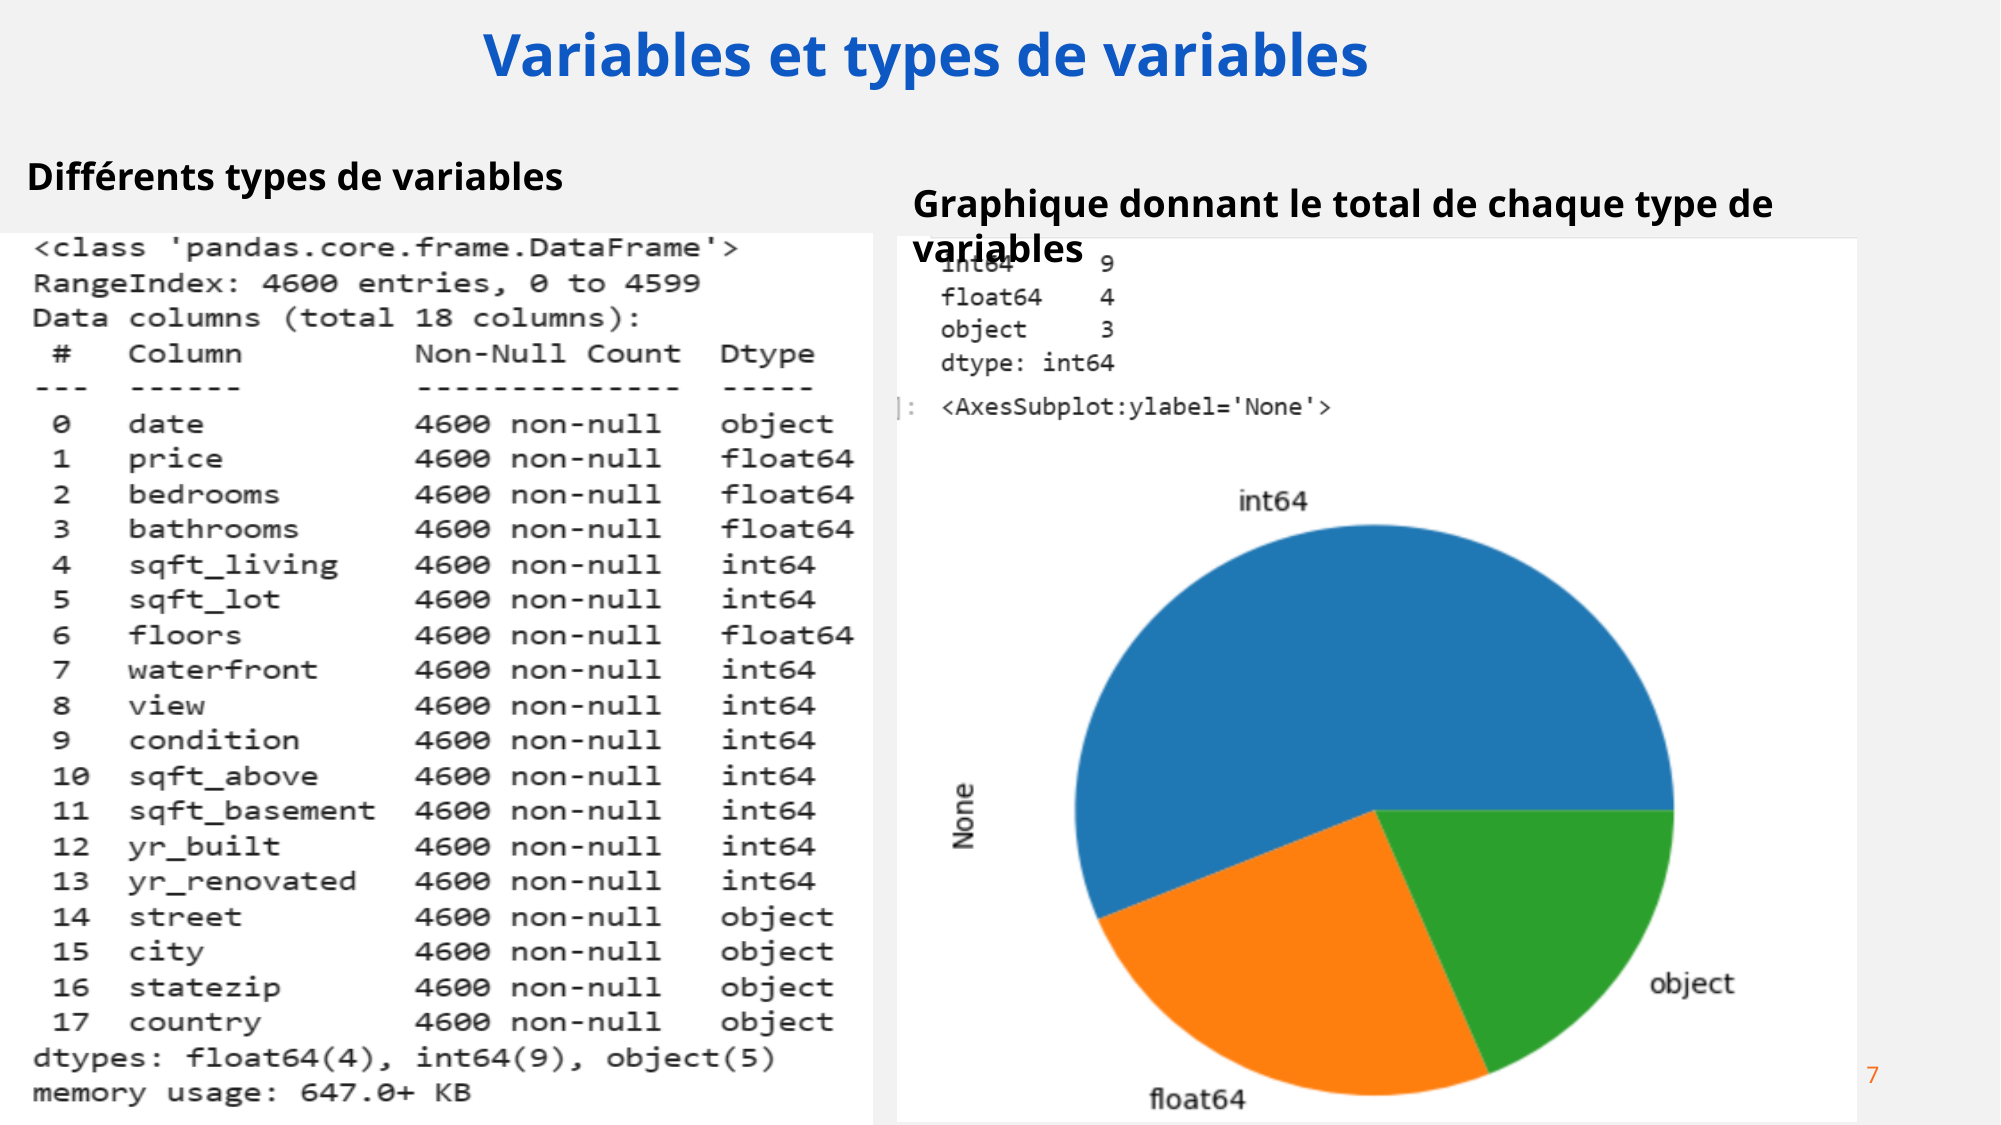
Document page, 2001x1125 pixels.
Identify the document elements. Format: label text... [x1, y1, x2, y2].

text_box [0, 233, 1857, 1125]
title Variables et types de variables [64, 0, 1790, 115]
text_box Graphique donnant le total de chaque type de variables [897, 172, 1857, 233]
text_box Différents types de variables [11, 145, 862, 206]
